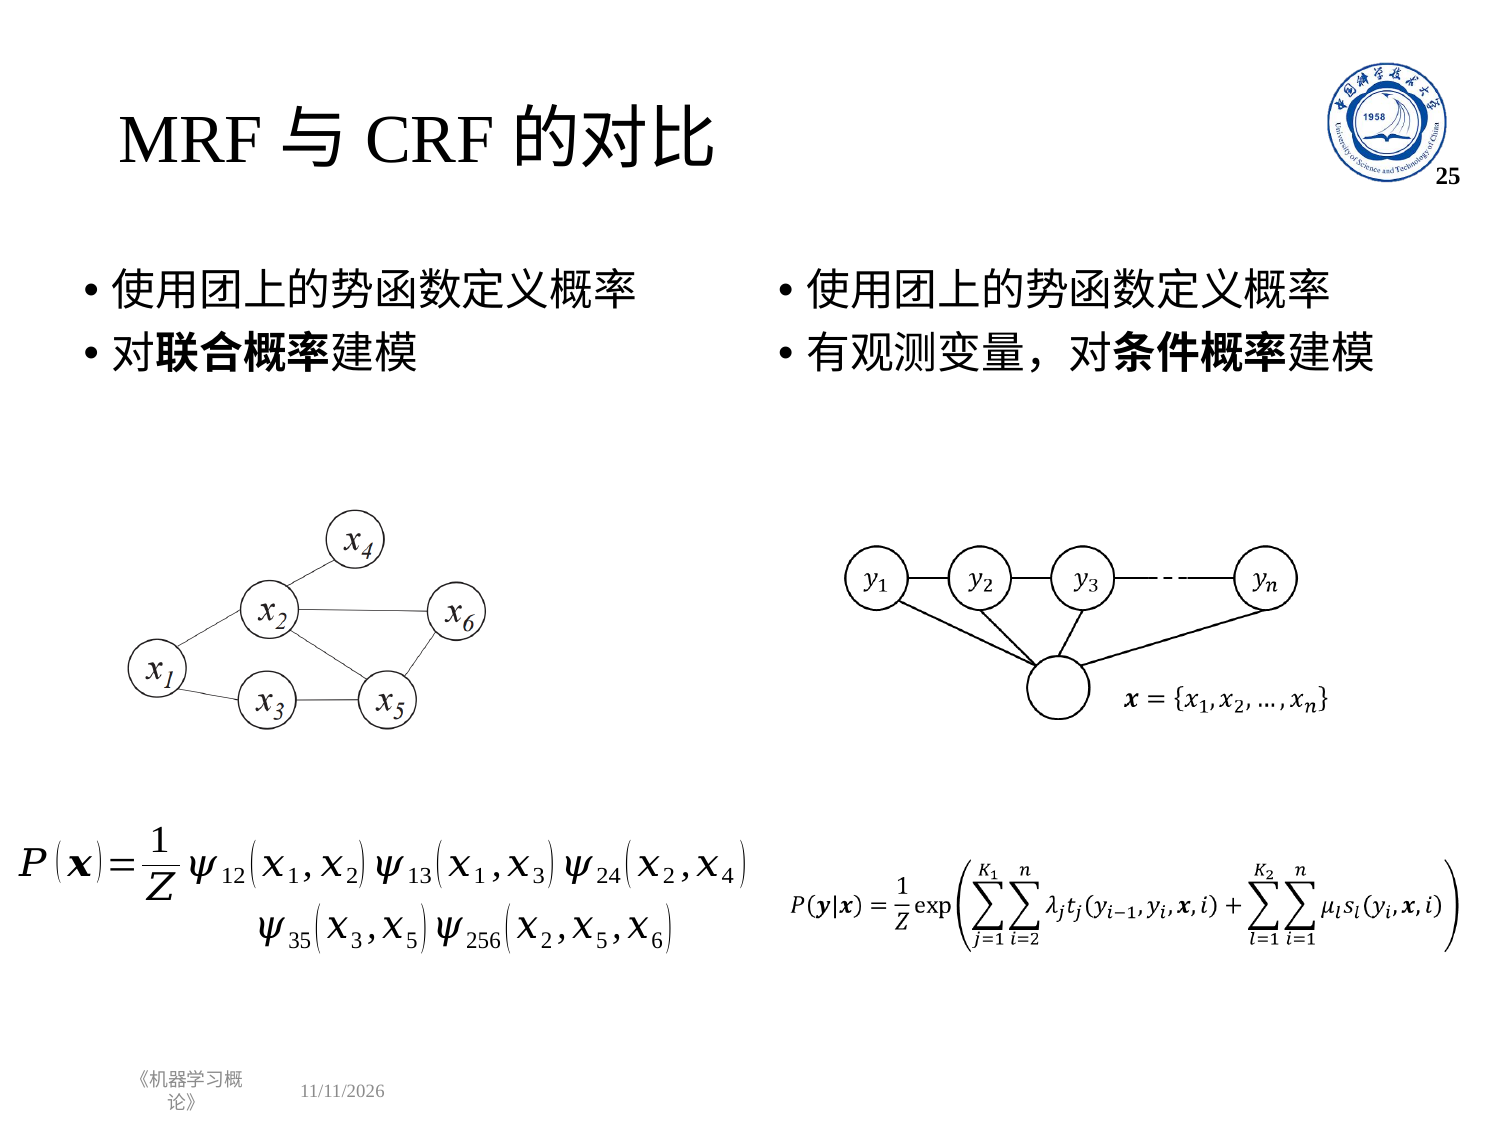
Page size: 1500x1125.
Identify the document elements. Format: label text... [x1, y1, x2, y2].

picture [125, 507, 489, 734]
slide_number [285, 1068, 422, 1113]
picture [1397, 59, 1450, 144]
text_box 使用团上的势函数定义概率 有观测变量，对条件概率建模 [763, 260, 1442, 766]
list 使用团上的势函数定义概率 对联合概率建模 [68, 260, 747, 766]
picture [763, 851, 1486, 957]
title MRF与CRF的对比 [103, 59, 1397, 221]
slide_number 25 [1372, 144, 1476, 205]
footer 《机器学习概论》 [104, 1068, 270, 1113]
picture [844, 545, 1344, 720]
